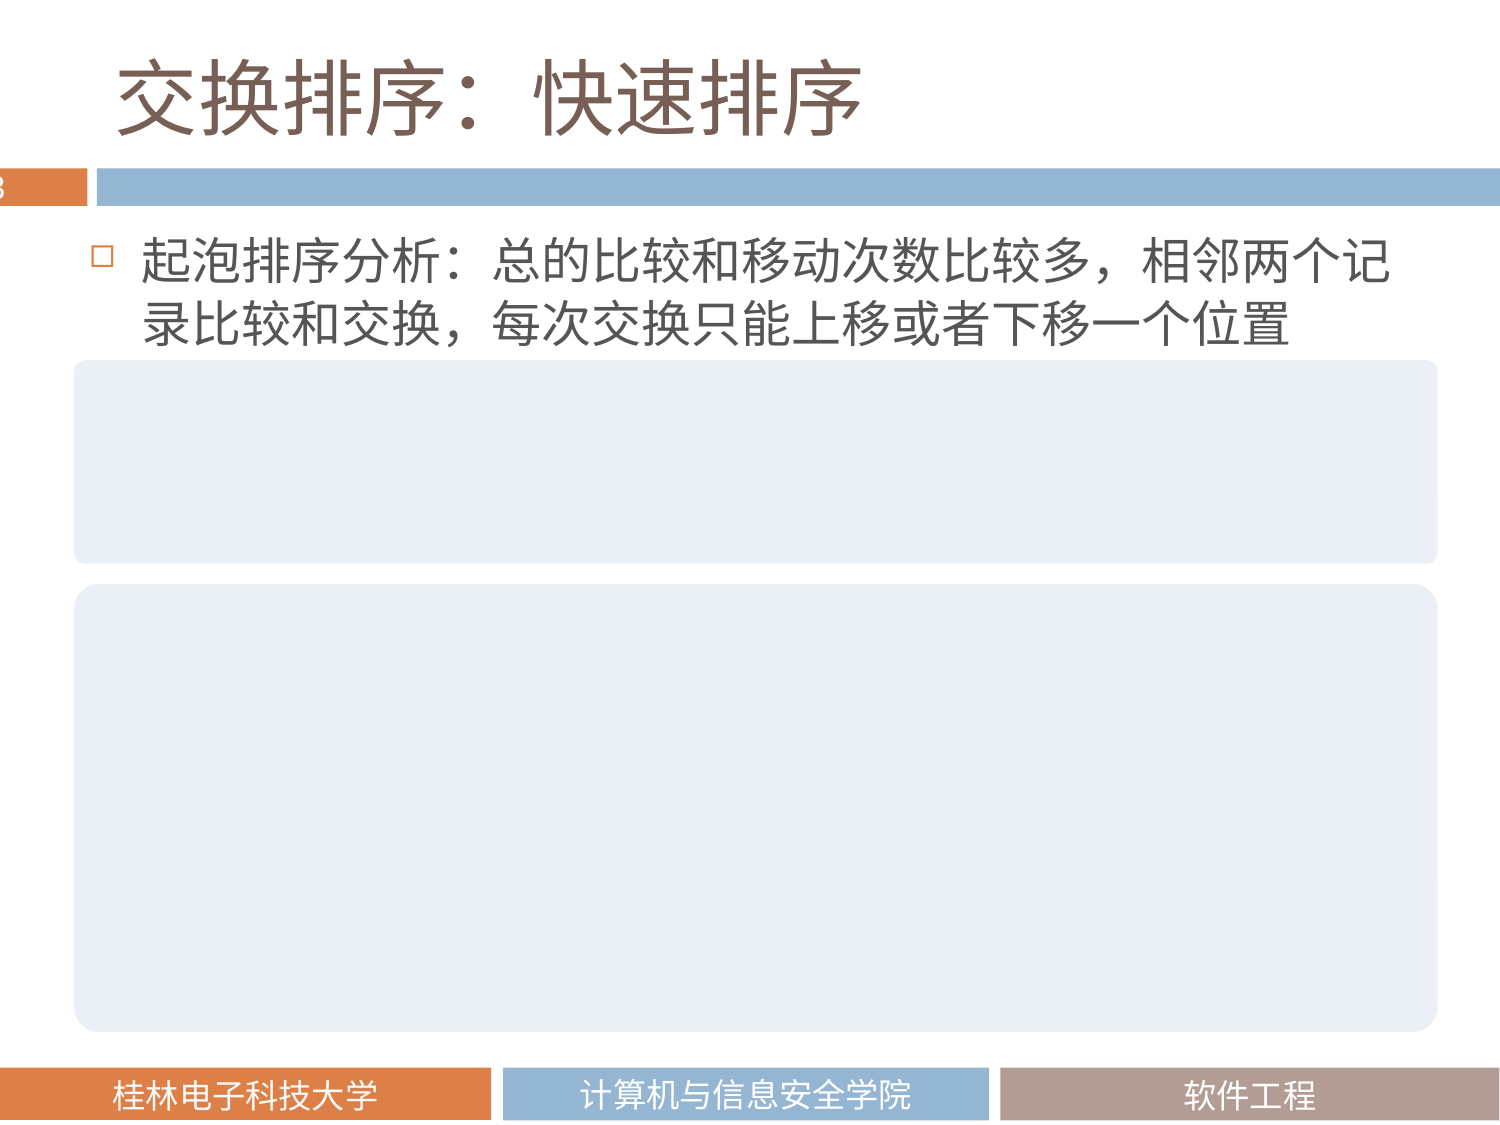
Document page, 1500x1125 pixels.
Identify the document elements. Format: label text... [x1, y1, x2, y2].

title 交换排序：快速排序 [99, 37, 1438, 155]
text_box [74, 584, 1438, 1032]
text_box [74, 360, 1438, 564]
list 起泡排序分析：总的比较和移动次数比较多，相邻两个记录比较和交换，每次交换只能上移或者下移一个位置 希尔排序 二分法查找 快速排序法（分区交换排序） 基本策略：设法把待排序序列按某种标准分为大小两组。例如选择第一条记录R0作为区分标准，将所有大于R0的记录移到R0的右边, 所有小于R0的记录移到R0的左边 递归地分别对两组记录采用同样方式排序，直至划分到每个子部分只包含一个记录，整个序列的排序完成 [73, 219, 1412, 1033]
